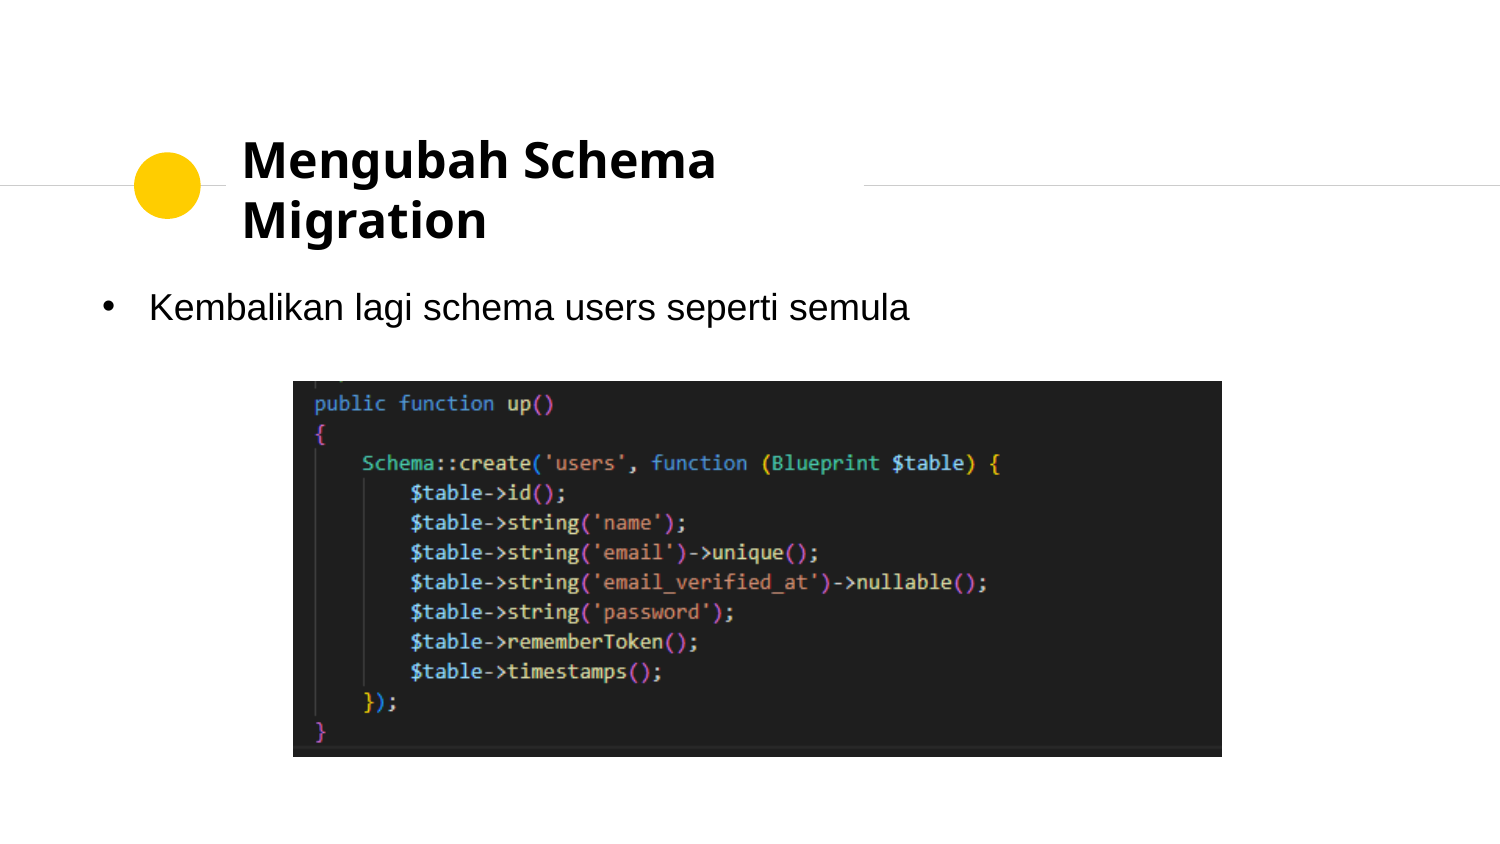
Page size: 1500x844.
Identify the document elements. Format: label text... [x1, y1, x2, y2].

text_box Kembalikan lagi schema users seperti semula [87, 275, 1428, 335]
title Mengubah Schema Migration [226, 113, 863, 185]
picture [292, 381, 1222, 758]
